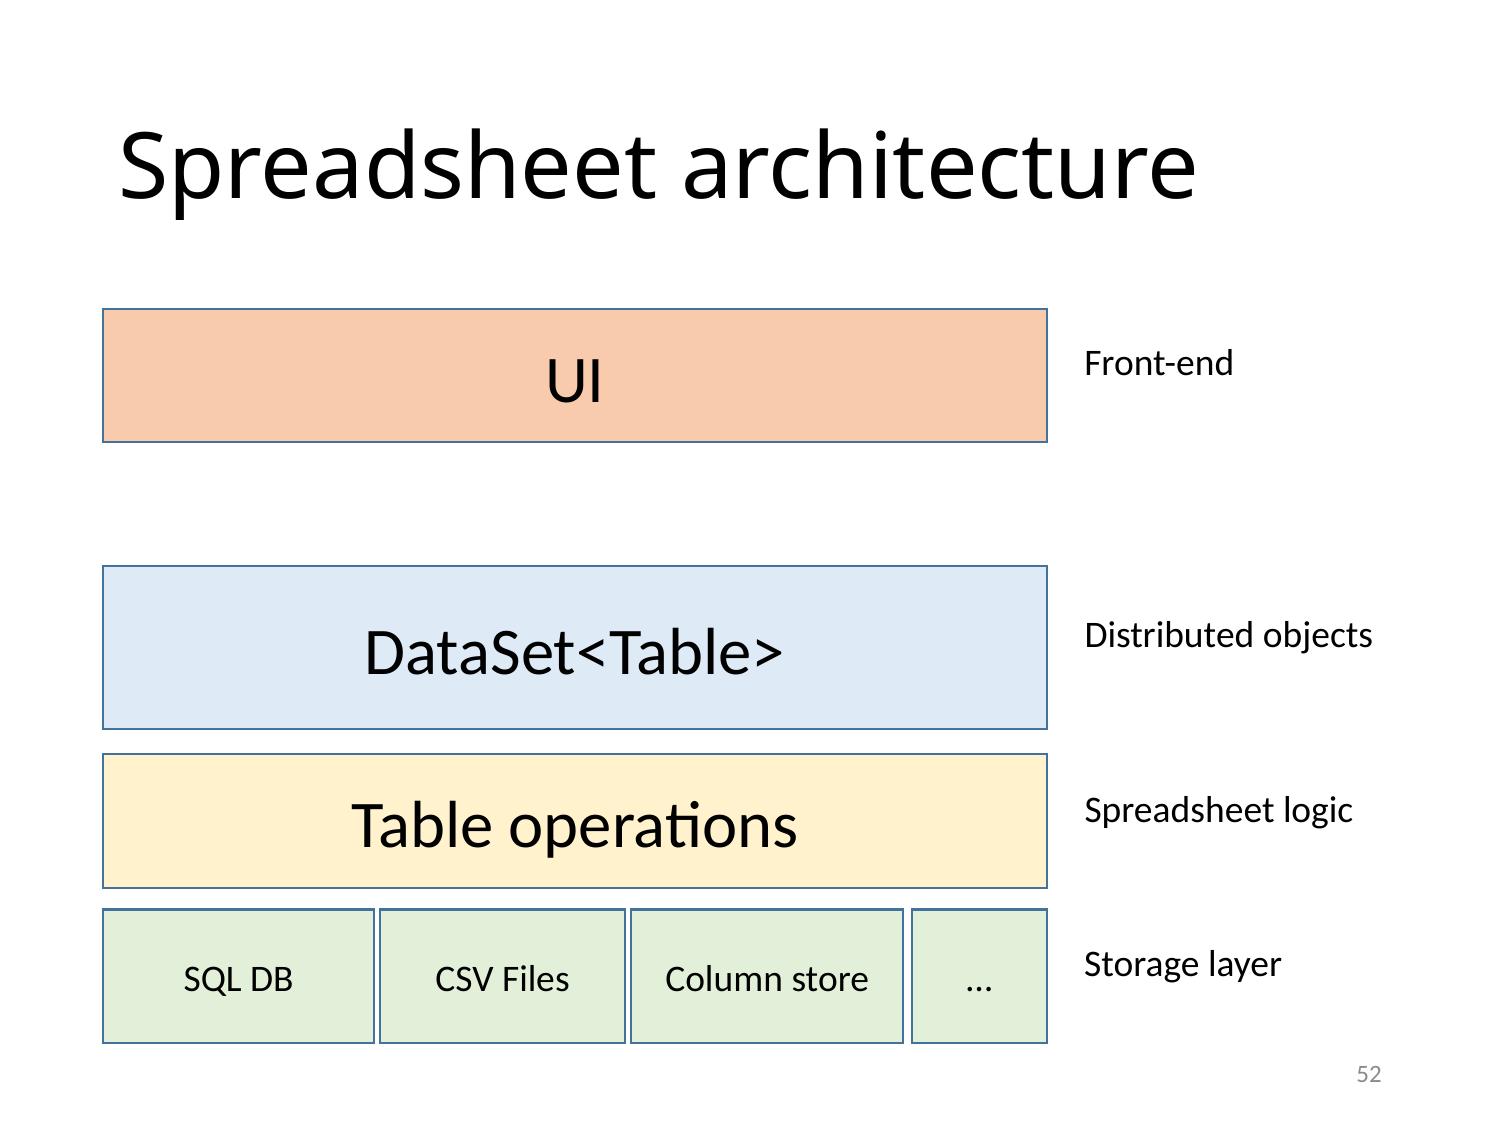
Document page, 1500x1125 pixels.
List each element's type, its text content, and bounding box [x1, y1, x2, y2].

text_box Distributed objects [1069, 602, 1389, 663]
text_box UI [102, 308, 1048, 443]
slide_number 52 [1059, 1042, 1397, 1103]
text_box CSV Files [379, 908, 626, 1044]
title Spreadsheet architecture [103, 59, 1397, 278]
text_box Table operations [102, 753, 1048, 889]
text_box Front-end [1069, 330, 1250, 391]
text_box SQL DB [102, 908, 375, 1044]
text_box … [911, 908, 1048, 1044]
text_box DataSet<Table> [102, 565, 1048, 730]
text_box Spreadsheet logic [1069, 777, 1369, 838]
text_box Column store [630, 908, 904, 1044]
text_box Storage layer [1069, 931, 1298, 991]
